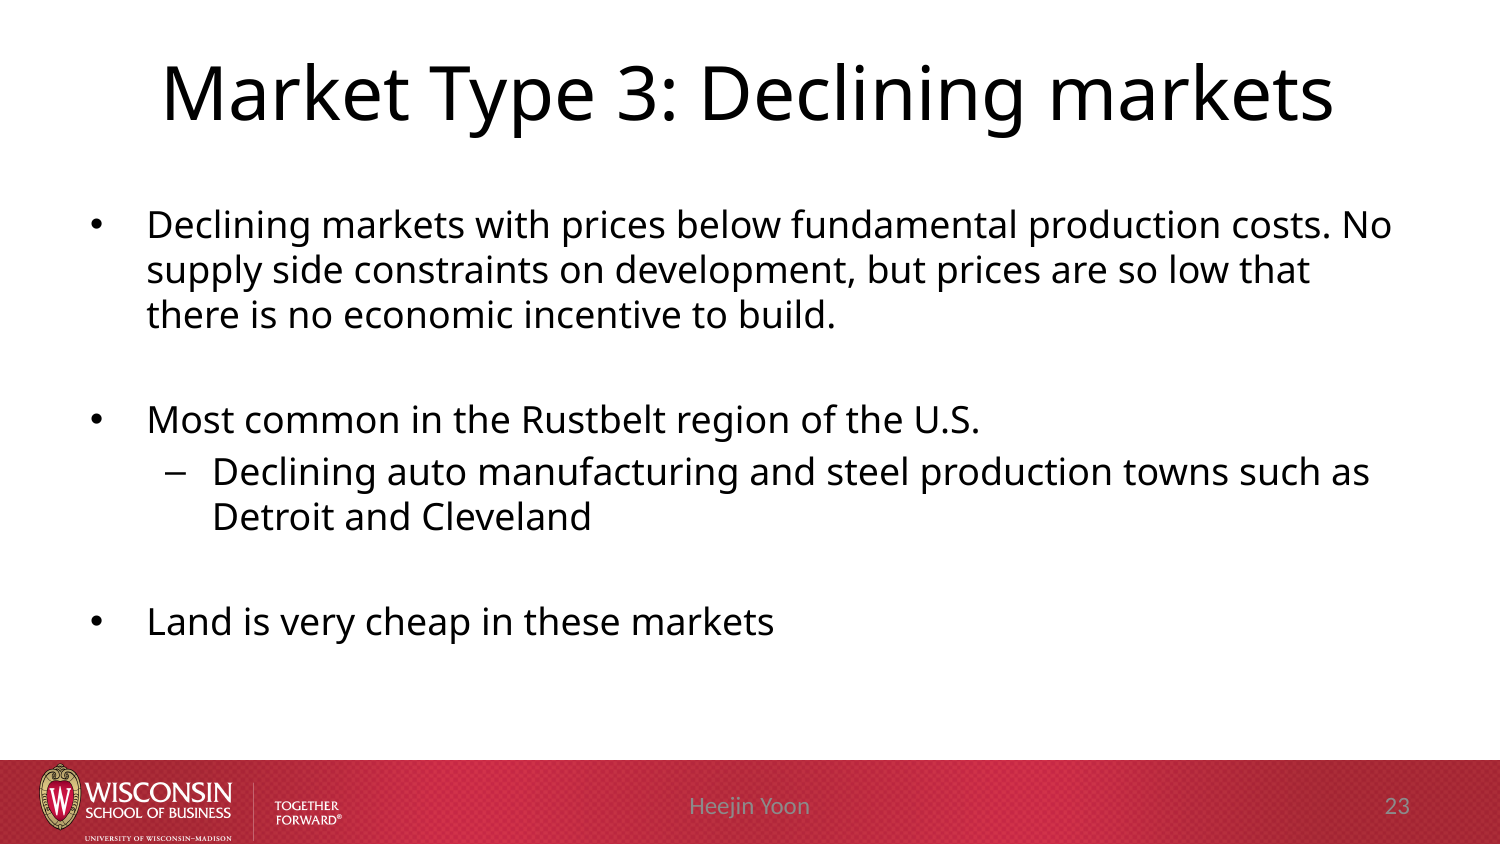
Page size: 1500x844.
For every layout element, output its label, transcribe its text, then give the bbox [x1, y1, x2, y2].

title Market Type 3: Declining markets [43, 19, 1454, 161]
list Declining markets with prices below fundamental production costs. No supply side constraints on development, but prices are so low that there is no economic incentive to build. Most common in the Rustbelt region of the U.S. Declining auto manufacturing and steel production towns such as Detroit and Cleveland Land is very cheap in these markets [75, 193, 1425, 722]
slide_number 23 [1074, 782, 1425, 827]
picture [0, 760, 1500, 844]
footer Heejin Yoon [512, 782, 988, 827]
